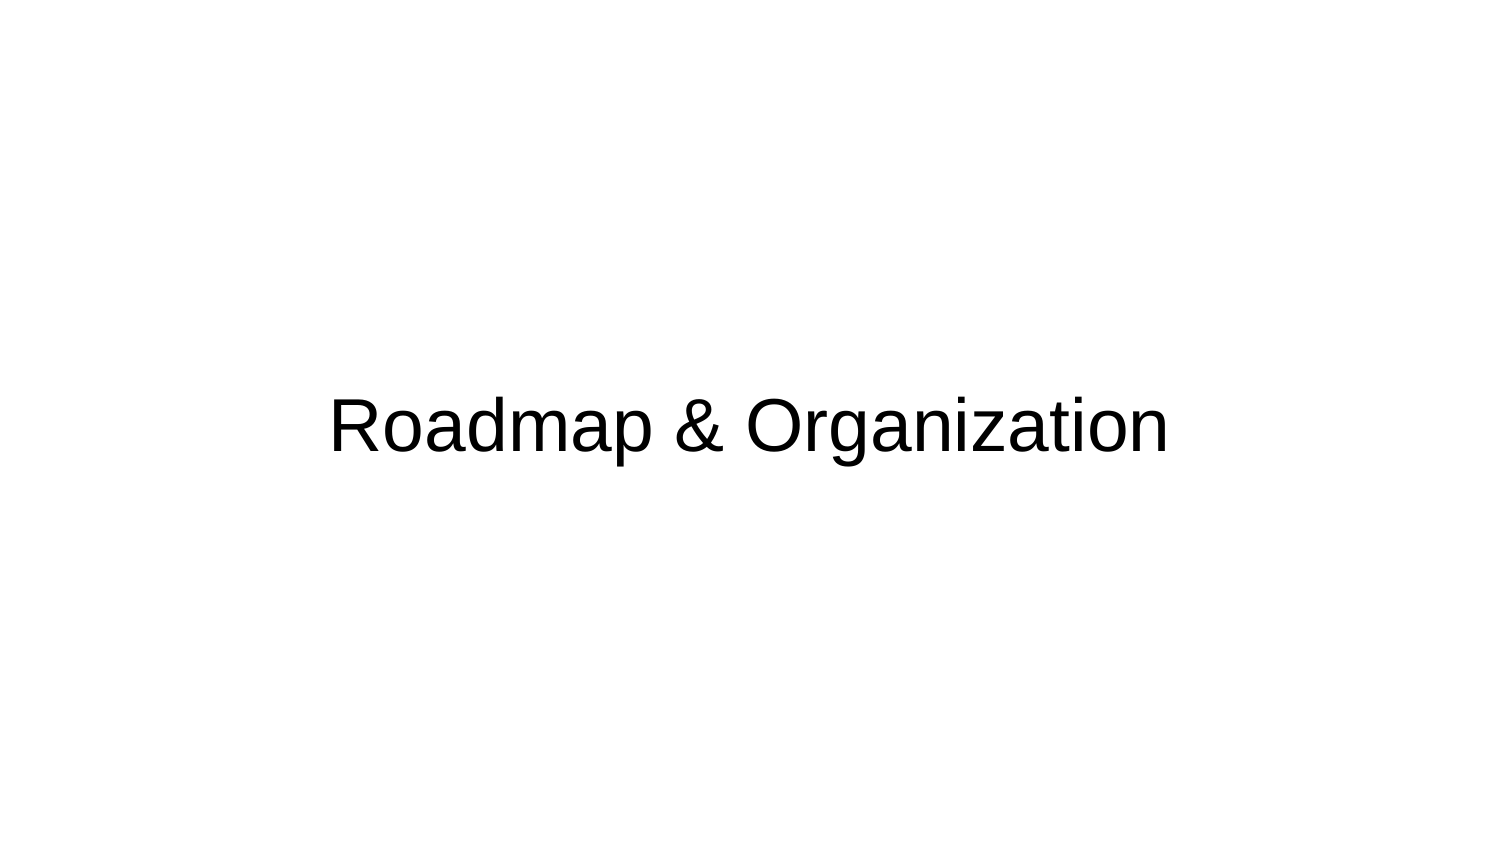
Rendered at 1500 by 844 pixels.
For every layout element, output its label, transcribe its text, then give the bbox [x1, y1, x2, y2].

title Roadmap & Organization [51, 352, 1449, 491]
